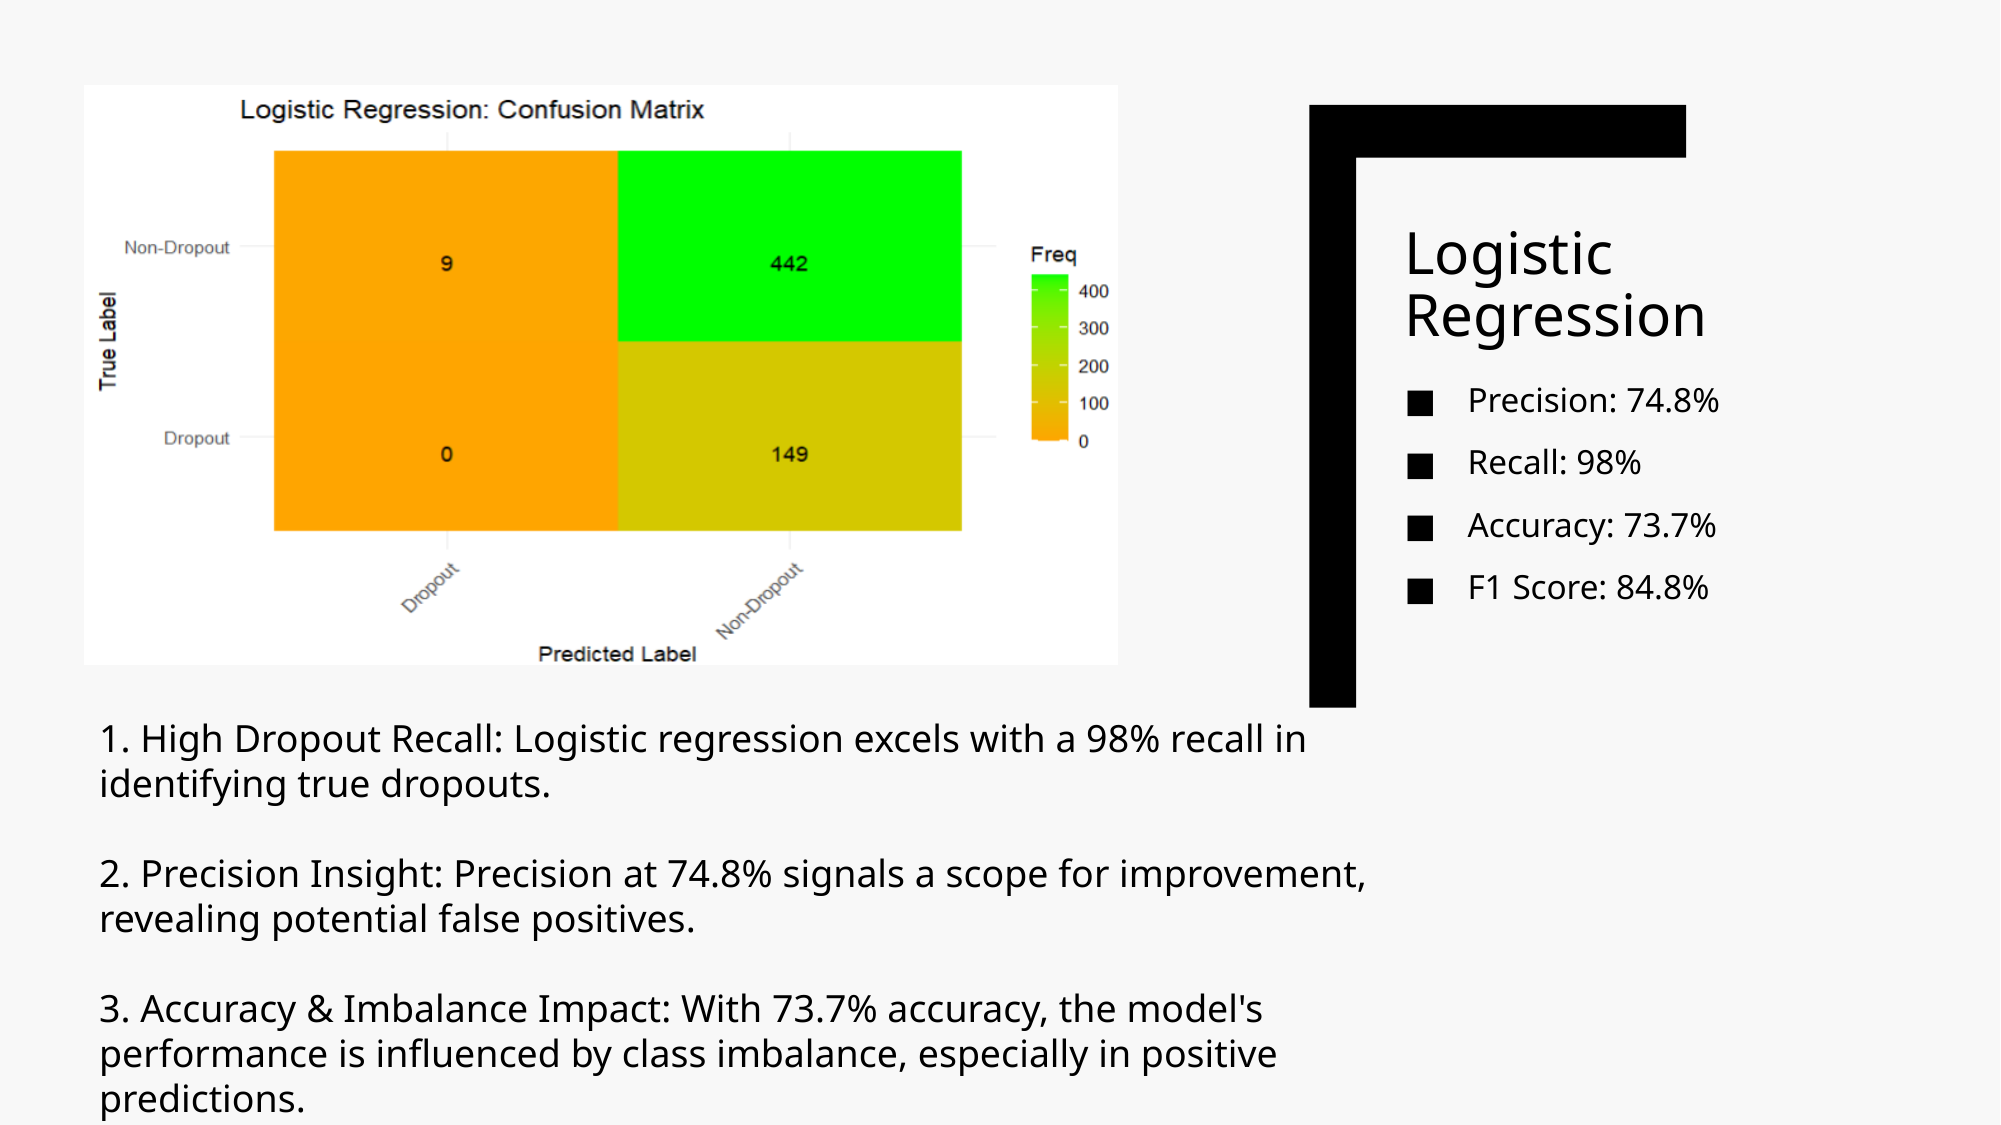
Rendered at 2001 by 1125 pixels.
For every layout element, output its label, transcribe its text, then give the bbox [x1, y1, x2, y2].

text_box [1309, 104, 1687, 707]
text_box [0, 0, 2000, 1125]
title Logistic Regression [1389, 182, 1891, 357]
text_box 1. High Dropout Recall: Logistic regression excels with a 98% recall in identifying true dropouts. 2. Precision Insight: Precision at 74.8% signals a scope for improvement, revealing potential false positives. 3. Accuracy & Imbalance Impact: With 73.7% accuracy, the model's performance is influenced by class imbalance, especially in positive predictions. [84, 707, 1384, 1125]
picture [84, 85, 1118, 665]
list Precision: 74.8% Recall: 98% Accuracy: 73.7% F1 Score: 84.8% [1389, 375, 1891, 1020]
